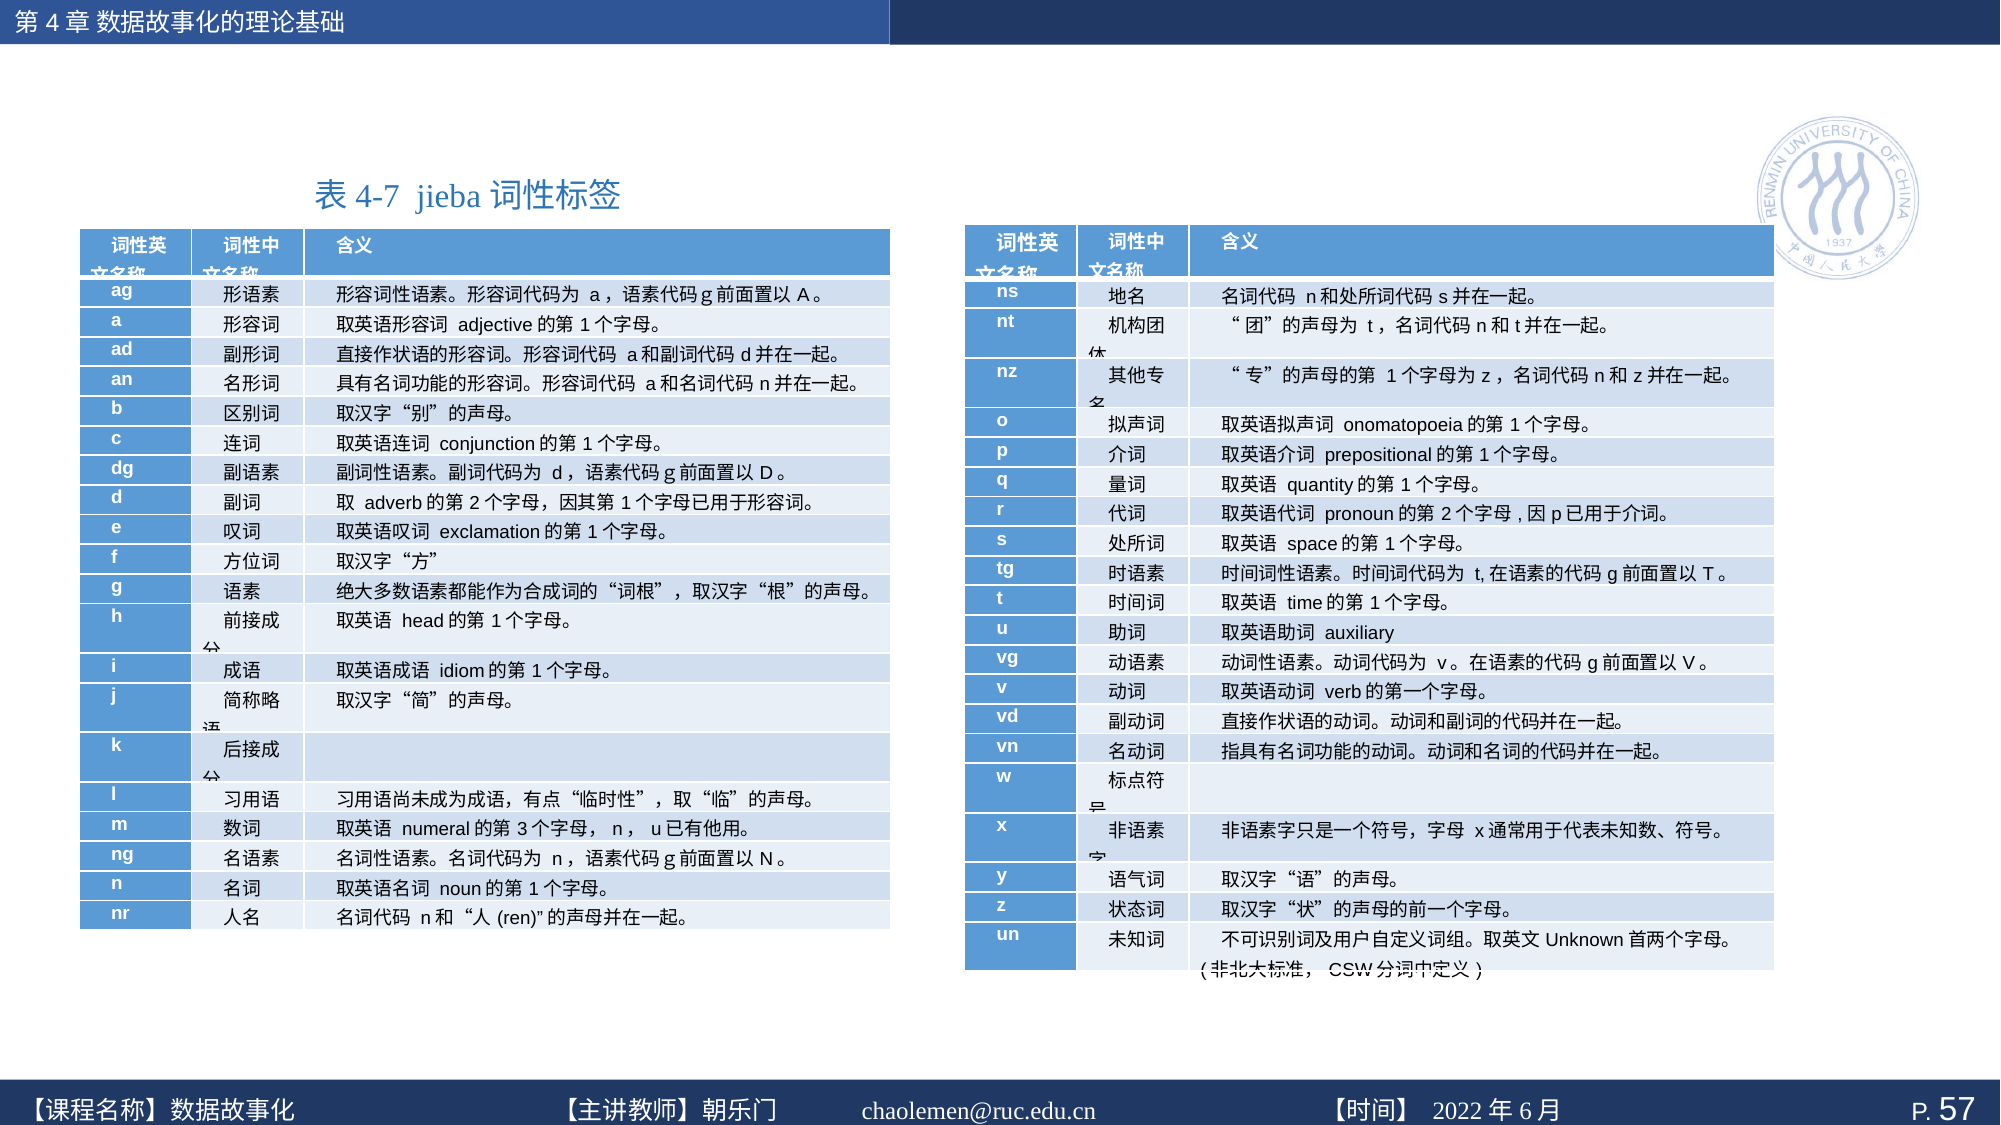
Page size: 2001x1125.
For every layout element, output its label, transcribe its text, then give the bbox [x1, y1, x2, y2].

text_box 表4-7 jieba词性标签 [255, 163, 686, 222]
table_cell 语素 [192, 575, 303, 603]
table_cell o [965, 408, 1076, 436]
table_cell e [80, 515, 191, 543]
table_cell n [80, 872, 191, 900]
table_cell ag [80, 280, 191, 306]
table_cell 其他专名 [1078, 359, 1188, 407]
table_cell 取英语 head的第1个字母。 [305, 604, 890, 652]
table_cell 处所词 [1078, 527, 1188, 555]
table_cell 成语 [192, 654, 303, 682]
table_cell 未知词 [1078, 923, 1188, 970]
table_cell b [80, 397, 191, 425]
table_cell 副词性语素。副词代码为 d，语素代码ｇ前面置以D。 [305, 456, 890, 484]
table_cell “团”的声母为 t，名词代码n和t并在一起。 [1190, 309, 1774, 357]
table_cell 前接成分 [192, 604, 303, 652]
table_cell 指具有名词功能的动词。动词和名词的代码并在一起。 [1190, 734, 1774, 762]
table_cell 名形词 [192, 367, 303, 395]
table_cell 名语素 [192, 842, 303, 870]
table_cell vg [965, 646, 1076, 673]
table_cell 后接成分 [192, 733, 303, 781]
table_cell 名词代码 n和“人(ren)”的声母并在一起。 [305, 901, 890, 929]
table_cell 数词 [192, 812, 303, 840]
table_cell 取英语连词 conjunction的第1个字母。 [305, 427, 890, 454]
table_cell 取英语名词 noun的第1个字母。 [305, 872, 890, 900]
table_cell nz [965, 359, 1076, 407]
table_cell 取 adverb的第2个字母，因其第1个字母已用于形容词。 [305, 486, 890, 514]
table_header 含义 [305, 229, 890, 275]
table_cell t [965, 586, 1076, 614]
table_cell 副词 [192, 486, 303, 514]
table_cell 取汉字“方” [305, 545, 890, 573]
table_cell y [965, 863, 1076, 891]
table_cell 取英语助词 auxiliary [1190, 616, 1774, 644]
table_cell vn [965, 734, 1076, 762]
table_cell 叹词 [192, 515, 303, 543]
table_cell 非语素字只是一个符号，字母 x通常用于代表未知数、符号。 [1190, 814, 1774, 861]
table_cell tg [965, 557, 1076, 584]
table_cell 习用语 [192, 783, 303, 811]
table_cell 取英语 quantity的第1个字母。 [1190, 468, 1774, 496]
table_cell nr [80, 901, 191, 929]
table_cell 名动词 [1078, 734, 1188, 762]
table_cell c [80, 427, 191, 454]
table_cell a [80, 308, 191, 336]
table_cell “专”的声母的第 1个字母为z，名词代码n和z并在一起。 [1190, 359, 1774, 407]
table_cell ad [80, 338, 191, 365]
table_cell 取英语介词 prepositional的第1个字母。 [1190, 438, 1774, 466]
table_cell 取汉字“语”的声母。 [1190, 863, 1774, 891]
table_header 词性英文名称 [80, 229, 191, 275]
table_cell 名词代码 n和处所词代码s并在一起。 [1190, 282, 1774, 307]
table_cell i [80, 654, 191, 682]
table_cell 动词 [1078, 675, 1188, 703]
table_cell 名词 [192, 872, 303, 900]
table_cell 时语素 [1078, 557, 1188, 584]
table_header 词性中文名称 [1078, 225, 1188, 276]
table_cell 拟声词 [1078, 408, 1188, 436]
table_cell l [80, 783, 191, 811]
table_cell 取英语 space的第1个字母。 [1190, 527, 1774, 555]
table_cell v [965, 675, 1076, 703]
table_cell 取英语形容词 adjective的第1个字母。 [305, 308, 890, 336]
table_cell 地名 [1078, 282, 1188, 307]
table_cell 非语素字 [1078, 814, 1188, 861]
table_cell 不可识别词及用户自定义词组。取英文Unknown首两个字母。(非北大标准，CSW分词中定义) [1190, 923, 1774, 970]
table_cell 直接作状语的动词。动词和副词的代码并在一起。 [1190, 705, 1774, 733]
table_cell 时间词 [1078, 586, 1188, 614]
table_cell un [965, 923, 1076, 970]
table_cell h [80, 604, 191, 652]
table_cell 取英语叹词 exclamation的第1个字母。 [305, 515, 890, 543]
table_cell 形容词 [192, 308, 303, 336]
table_cell 标点符号 [1078, 764, 1188, 812]
table_cell 绝大多数语素都能作为合成词的“词根”，取汉字“根”的声母。 [305, 575, 890, 603]
table_cell vd [965, 705, 1076, 733]
table_cell p [965, 438, 1076, 466]
table_cell 介词 [1078, 438, 1188, 466]
table_cell q [965, 468, 1076, 496]
table_cell dg [80, 456, 191, 484]
table_cell 人名 [192, 901, 303, 929]
table_cell 形语素 [192, 280, 303, 306]
table_header 词性英文名称 [965, 225, 1076, 276]
table_cell [1190, 764, 1774, 812]
table_cell 状态词 [1078, 893, 1188, 921]
table_cell 取英语 time的第1个字母。 [1190, 586, 1774, 614]
table_cell 助词 [1078, 616, 1188, 644]
table_cell 直接作状语的形容词。形容词代码 a和副词代码d并在一起。 [305, 338, 890, 365]
table_cell 习用语尚未成为成语，有点“临时性”，取“临”的声母。 [305, 783, 890, 811]
table_cell ns [965, 282, 1076, 307]
table_cell 副语素 [192, 456, 303, 484]
table_cell d [80, 486, 191, 514]
table_cell 时间词性语素。时间词代码为 t,在语素的代码g前面置以T。 [1190, 557, 1774, 584]
table_cell 动词性语素。动词代码为 v。在语素的代码g前面置以V。 [1190, 646, 1774, 673]
table_cell [305, 733, 890, 781]
table_cell j [80, 684, 191, 731]
table_cell 语气词 [1078, 863, 1188, 891]
table_cell m [80, 812, 191, 840]
table_cell 取英语 numeral的第3个字母，n，u已有他用。 [305, 812, 890, 840]
table_header 含义 [1190, 225, 1774, 276]
table_cell 方位词 [192, 545, 303, 573]
table_cell 量词 [1078, 468, 1188, 496]
table_cell w [965, 764, 1076, 812]
table_cell 形容词性语素。形容词代码为 a，语素代码ｇ前面置以A。 [305, 280, 890, 306]
table_cell u [965, 616, 1076, 644]
table_cell 取英语成语 idiom的第1个字母。 [305, 654, 890, 682]
table_cell x [965, 814, 1076, 861]
table_cell 取汉字“简”的声母。 [305, 684, 890, 731]
table_cell r [965, 497, 1076, 525]
table_cell ng [80, 842, 191, 870]
table_cell 机构团体 [1078, 309, 1188, 357]
table_cell 取英语动词 verb的第一个字母。 [1190, 675, 1774, 703]
table_cell an [80, 367, 191, 395]
table_cell 取英语代词 pronoun的第2个字母,因p已用于介词。 [1190, 497, 1774, 525]
table_cell 简称略语 [192, 684, 303, 731]
table_cell 具有名词功能的形容词。形容词代码 a和名词代码n并在一起。 [305, 367, 890, 395]
table_cell 代词 [1078, 497, 1188, 525]
table_cell 取英语拟声词 onomatopoeia的第1个字母。 [1190, 408, 1774, 436]
table_cell 区别词 [192, 397, 303, 425]
table_cell 名词性语素。名词代码为 n，语素代码ｇ前面置以N。 [305, 842, 890, 870]
table_cell g [80, 575, 191, 603]
table_cell k [80, 733, 191, 781]
table_cell 副形词 [192, 338, 303, 365]
table_cell s [965, 527, 1076, 555]
table_cell z [965, 893, 1076, 921]
table_cell 动语素 [1078, 646, 1188, 673]
table_cell 取汉字“状”的声母的前一个字母。 [1190, 893, 1774, 921]
table_cell 取汉字“别”的声母。 [305, 397, 890, 425]
table_cell 连词 [192, 427, 303, 454]
table_cell 副动词 [1078, 705, 1188, 733]
table_cell f [80, 545, 191, 573]
table_cell nt [965, 309, 1076, 357]
table_header 词性中文名称 [192, 229, 303, 275]
